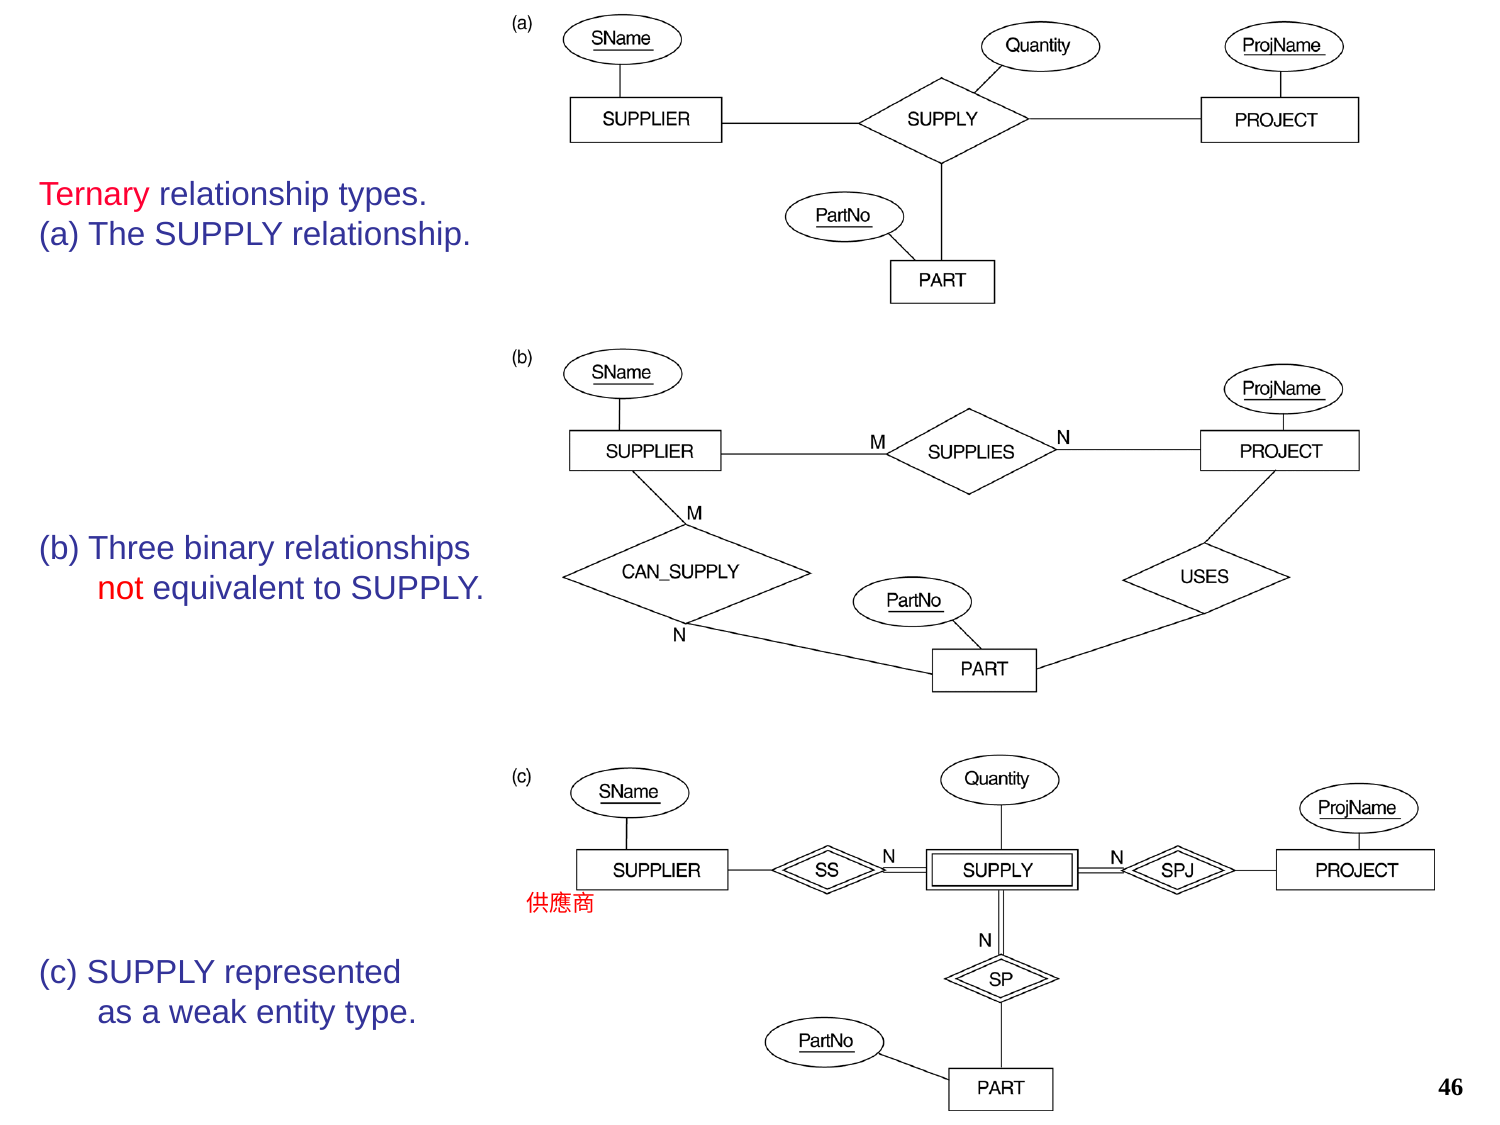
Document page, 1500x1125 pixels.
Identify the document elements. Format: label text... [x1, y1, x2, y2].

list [511, 10, 1436, 1112]
text_box (b) Three binary relationships not equivalent to SUPPLY. [24, 518, 506, 614]
slide_number 46 [1440, 1058, 1479, 1112]
text_box (c) SUPPLY represented as a weak entity type. [24, 942, 506, 1038]
text_box Ternary relationship types. (a) The SUPPLY relationship. [24, 164, 506, 260]
